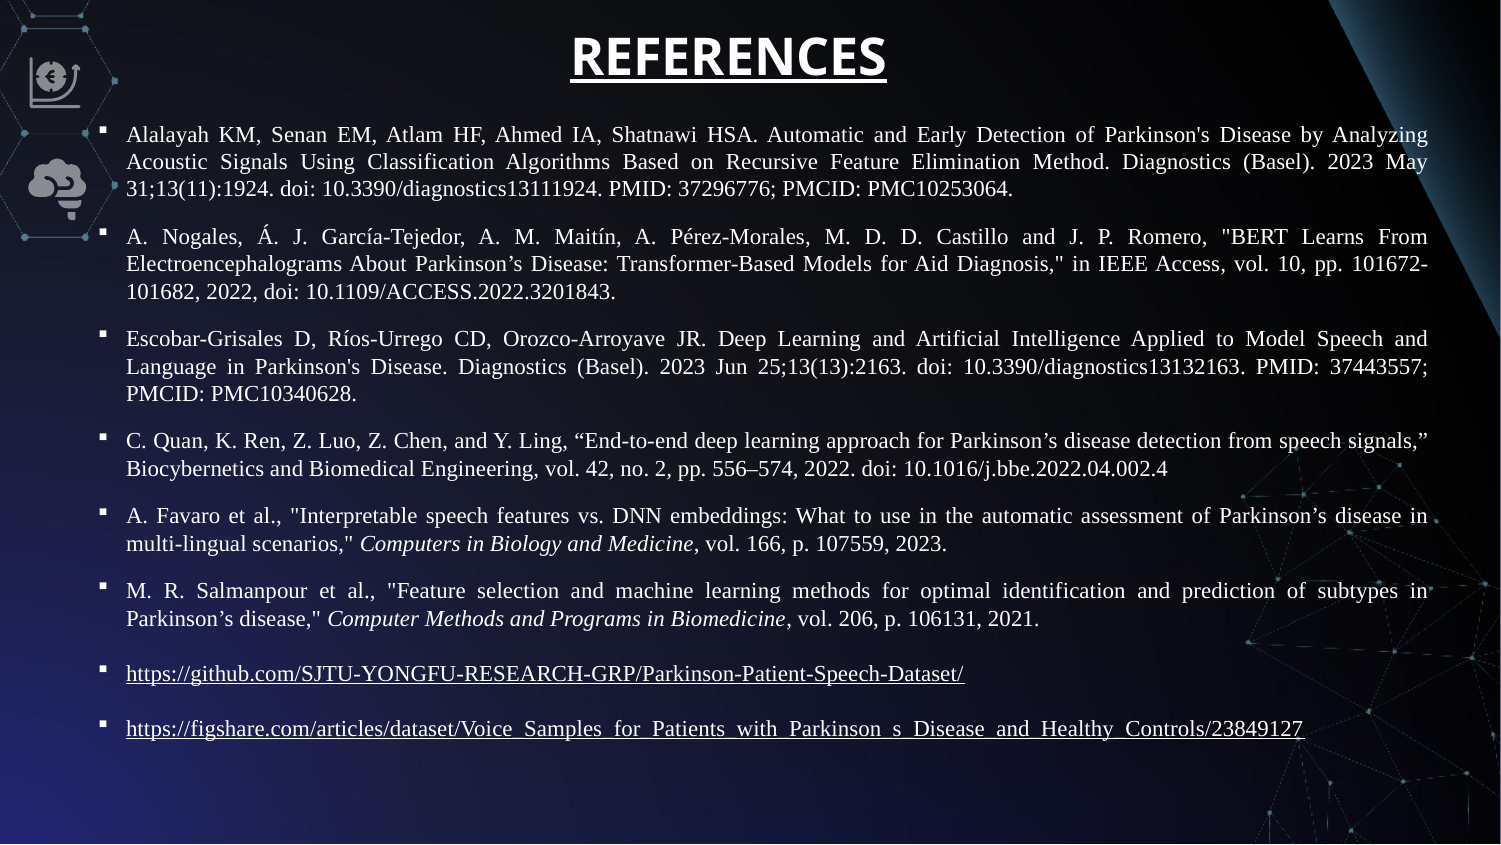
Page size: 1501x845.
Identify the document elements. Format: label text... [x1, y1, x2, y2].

picture [0, 0, 1501, 844]
text_box Alalayah KM, Senan EM, Atlam HF, Ahmed IA, Shatnawi HSA. Automatic and Early Detection of Parkinson's Disease by Analyzing Acoustic Signals Using Classification Algorithms Based on Recursive Feature Elimination Method. Diagnostics (Basel). 2023 May 31;13(11):1924. doi: 10.3390/diagnostics13111924. PMID: 37296776; PMCID: PMC10253064. A. Nogales, Á. J. García-Tejedor, A. M. Maitín, A. Pérez-Morales, M. D. D. Castillo and J. P. Romero, "BERT Learns From Electroencephalograms About Parkinson’s Disease: Transformer-Based Models for Aid Diagnosis," in IEEE Access, vol. 10, pp. 101672-101682, 2022, doi: 10.1109/ACCESS.2022.3201843. Escobar-Grisales D, Ríos-Urrego CD, Orozco-Arroyave JR. Deep Learning and Artificial Intelligence Applied to Model Speech and Language in Parkinson's Disease. Diagnostics (Basel). 2023 Jun 25;13(13):2163. doi: 10.3390/diagnostics13132163. PMID: 37443557; PMCID: PMC10340628. C. Quan, K. Ren, Z. Luo, Z. Chen, and Y. Ling, “End-to-end deep learning approach for Parkinson’s disease detection from speech signals,” Biocybernetics and Biomedical Engineering, vol. 42, no. 2, pp. 556–574, 2022. doi: 10.1016/j.bbe.2022.04.002.4 A. Favaro et al., "Interpretable speech features vs. DNN embeddings: What to use in the automatic assessment of Parkinson’s disease in multi-lingual scenarios," Computers in Biology and Medicine, vol. 166, p. 107559, 2023. M. R. Salmanpour et al., "Feature selection and machine learning methods for optimal identification and prediction of subtypes in Parkinson’s disease," Computer Methods and Programs in Biomedicine, vol. 206, p. 106131, 2021. https://github.com/SJTU-YONGFU-RESEARCH-GRP/Parkinson-Patient-Speech-Dataset/ https://figshare.com/articles/dataset/Voice_Samples_for_Patients_with_Parkinson_s_Disease_and_Healthy_Controls/23849127 [83, 111, 1446, 776]
text_box REFERENCES [305, 0, 1153, 100]
